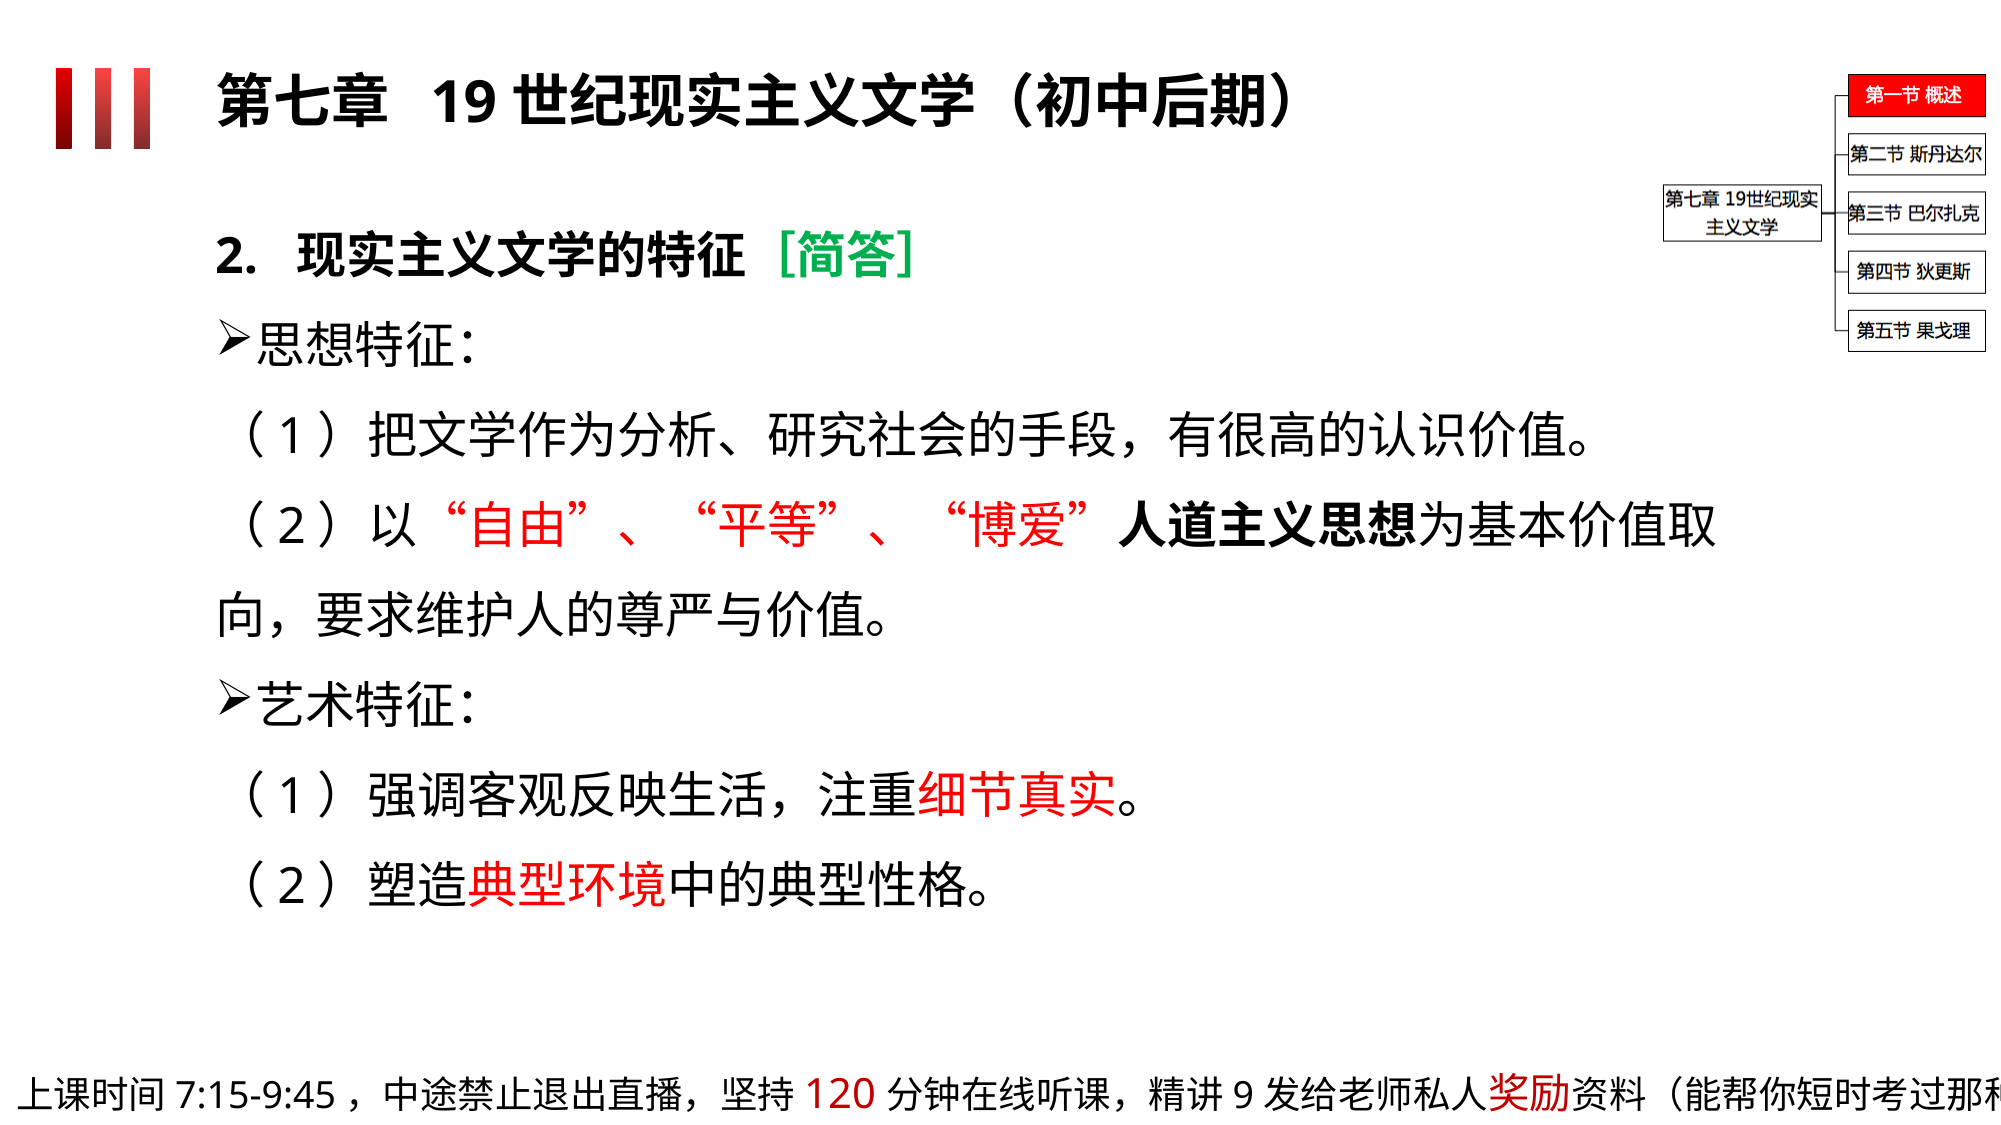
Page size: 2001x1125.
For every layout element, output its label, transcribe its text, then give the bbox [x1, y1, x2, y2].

text_box 第七章 19世纪现实主义文学（初中后期） [200, 57, 1342, 142]
text_box 2. 现实主义文学的特征［简答］ 思想特征： （1）把文学作为分析、研究社会的手段，有很高的认识价值。 （2）以“自由”、“平等”、“博爱”人道主义思想为基本价值取向，要求维护人的尊严与价值。 艺术特征： （1）强调客观反映生活，注重细节真实。 （2）塑造典型环境中的典型性格。 [200, 185, 1827, 921]
picture [1614, 56, 2000, 362]
